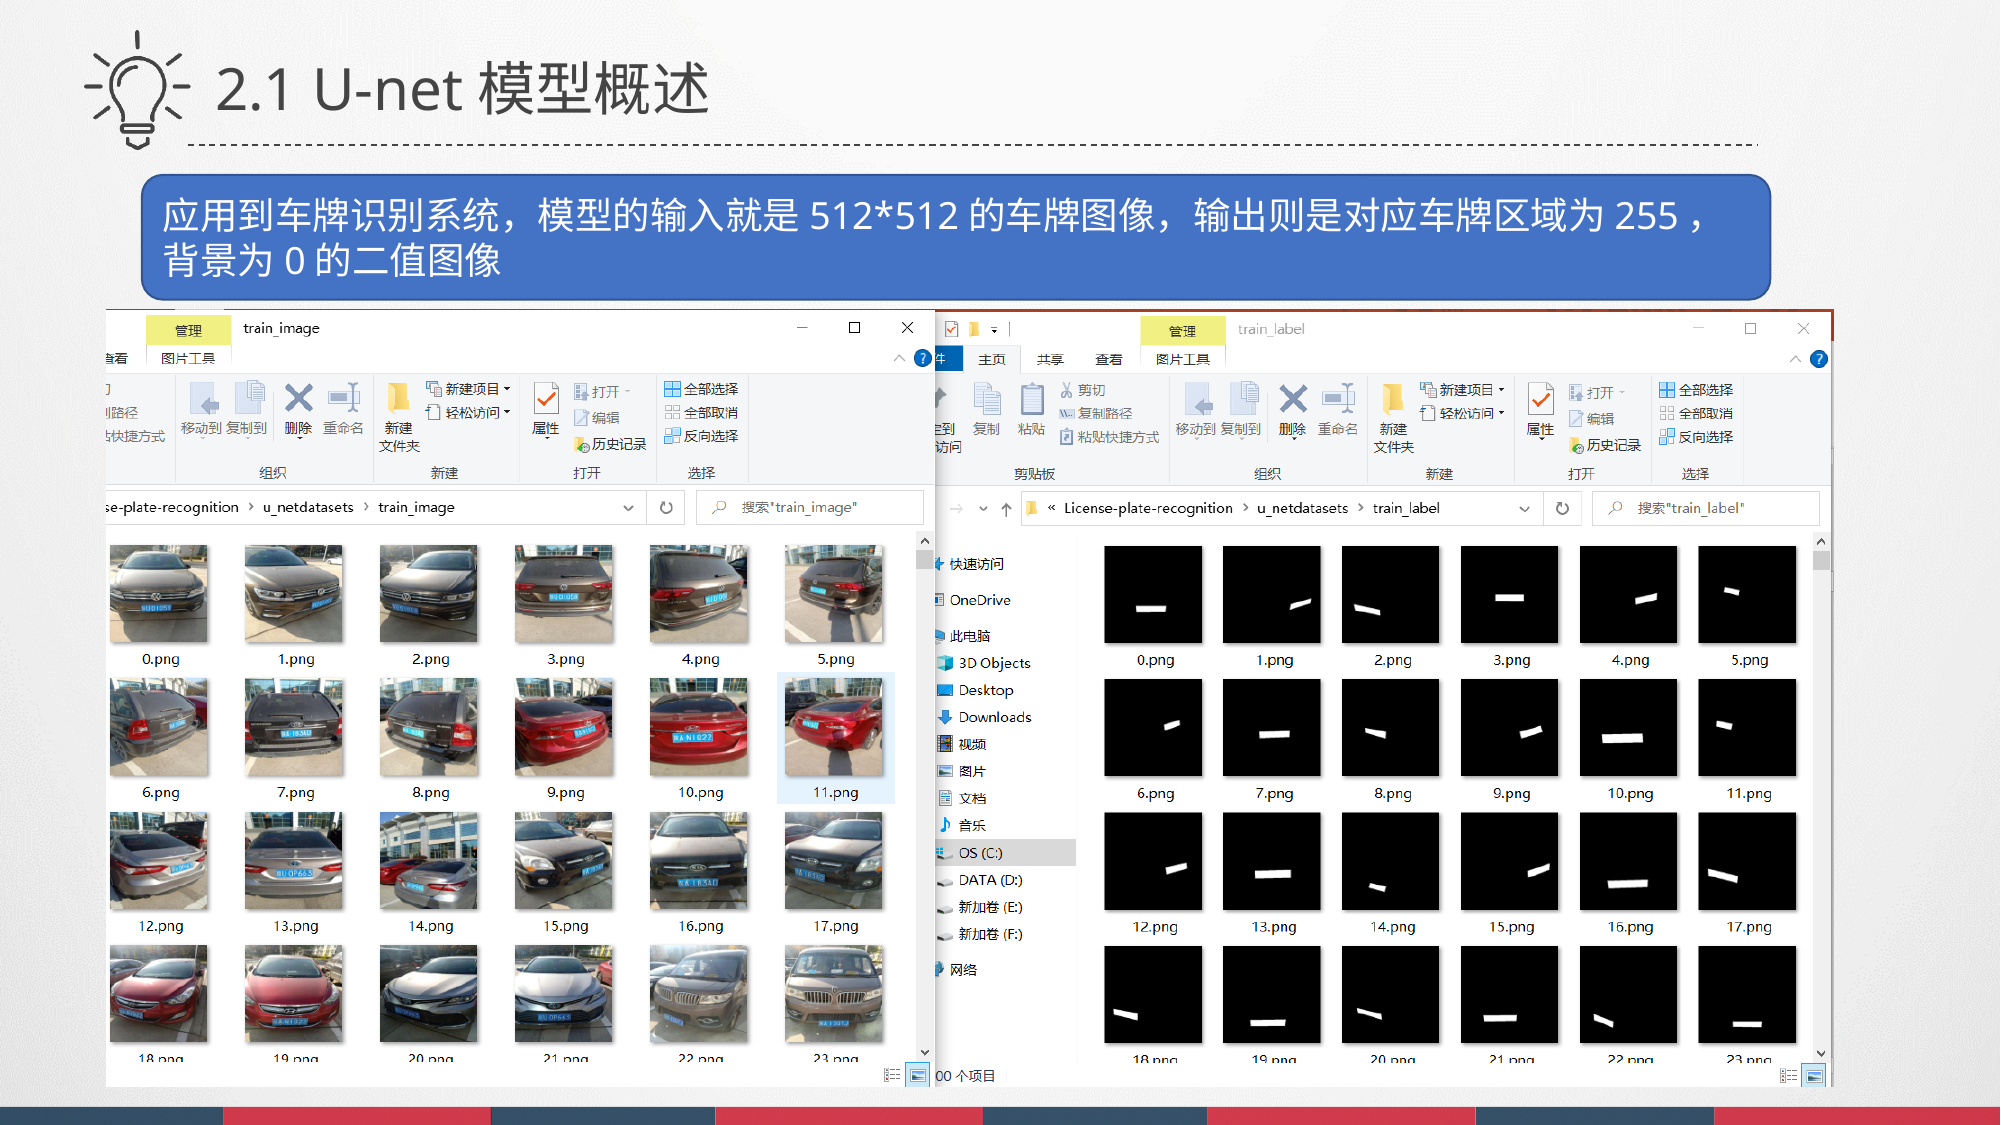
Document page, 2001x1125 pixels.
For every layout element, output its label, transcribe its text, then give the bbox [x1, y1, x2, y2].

text_box 应用到车牌识别系统，模型的输入就是512*512的车牌图像，输出则是对应车牌区域为255，背景为0的二值图像 [140, 173, 1772, 301]
picture [0, 0, 2000, 1106]
text_box 2.1 U-net模型概述 [215, 51, 814, 122]
